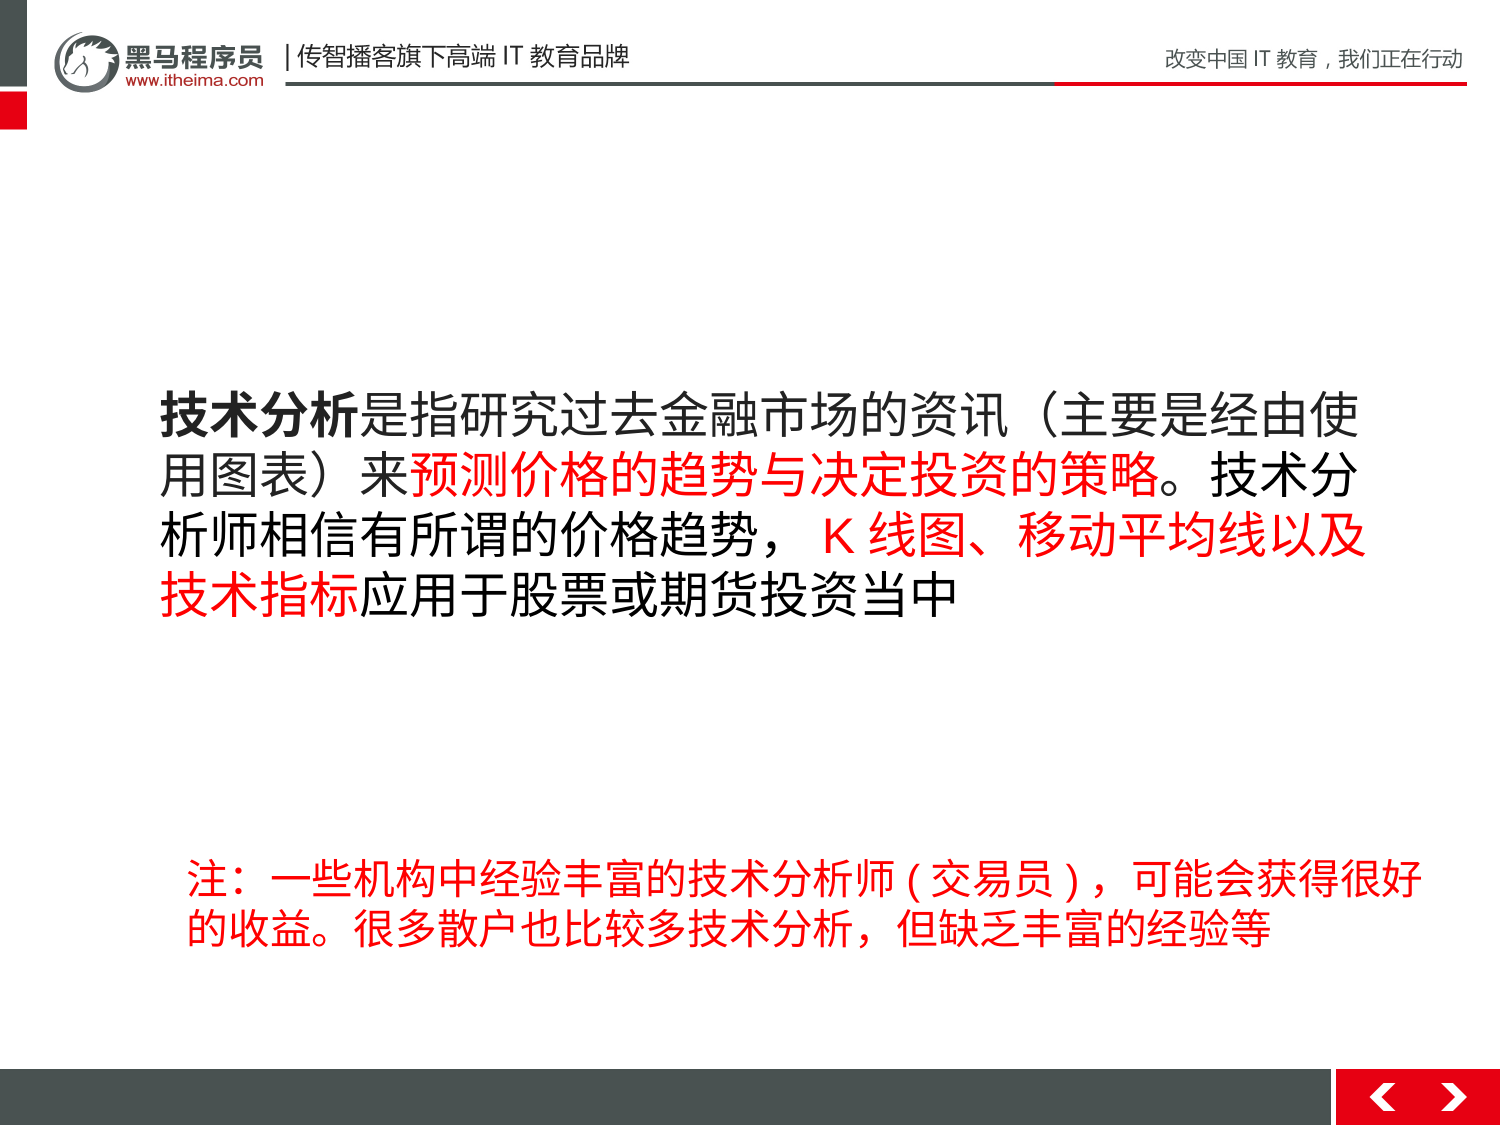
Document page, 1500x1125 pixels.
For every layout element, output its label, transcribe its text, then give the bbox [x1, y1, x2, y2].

text_box 技术分析是指研究过去金融市场的资讯（主要是经由使用图表）来预测价格的趋势与决定投资的策略。技术分析师相信有所谓的价格趋势，K线图、移动平均线以及技术指标应用于股票或期货投资当中 [145, 375, 1417, 631]
text_box 注：一些机构中经验丰富的技术分析师(交易员)，可能会获得很好 的收益。很多散户也比较多技术分析，但缺乏丰富的经验等 [171, 845, 1439, 961]
picture [0, 0, 1500, 1125]
